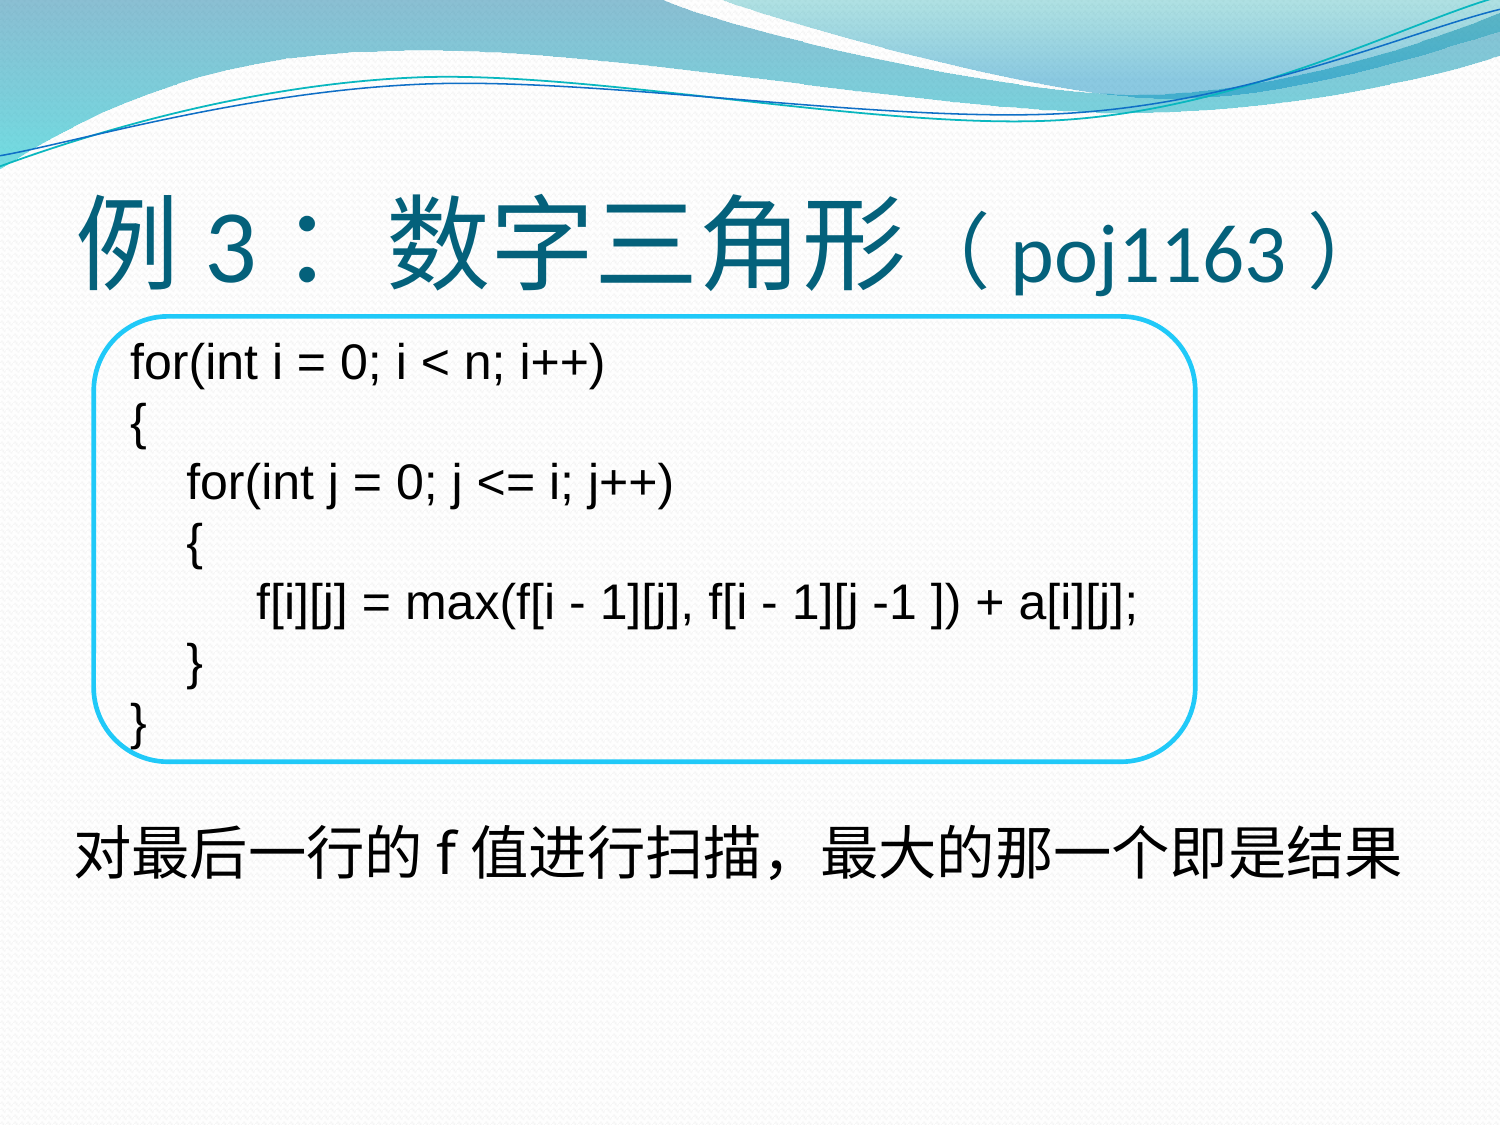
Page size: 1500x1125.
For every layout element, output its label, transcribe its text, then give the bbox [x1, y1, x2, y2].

text_box for(int i = 0; i < n; i++) { for(int j = 0; j <= i; j++) { f[i][j] = max(f[i - 1][j], f[i - 1][j -1 ]) + a[i][j]; } } [93, 316, 1196, 762]
title 例3：数字三角形（poj1163） [75, 115, 1425, 303]
text_box 对最后一行的f值进行扫描，最大的那一个即是结果 [58, 808, 1430, 894]
